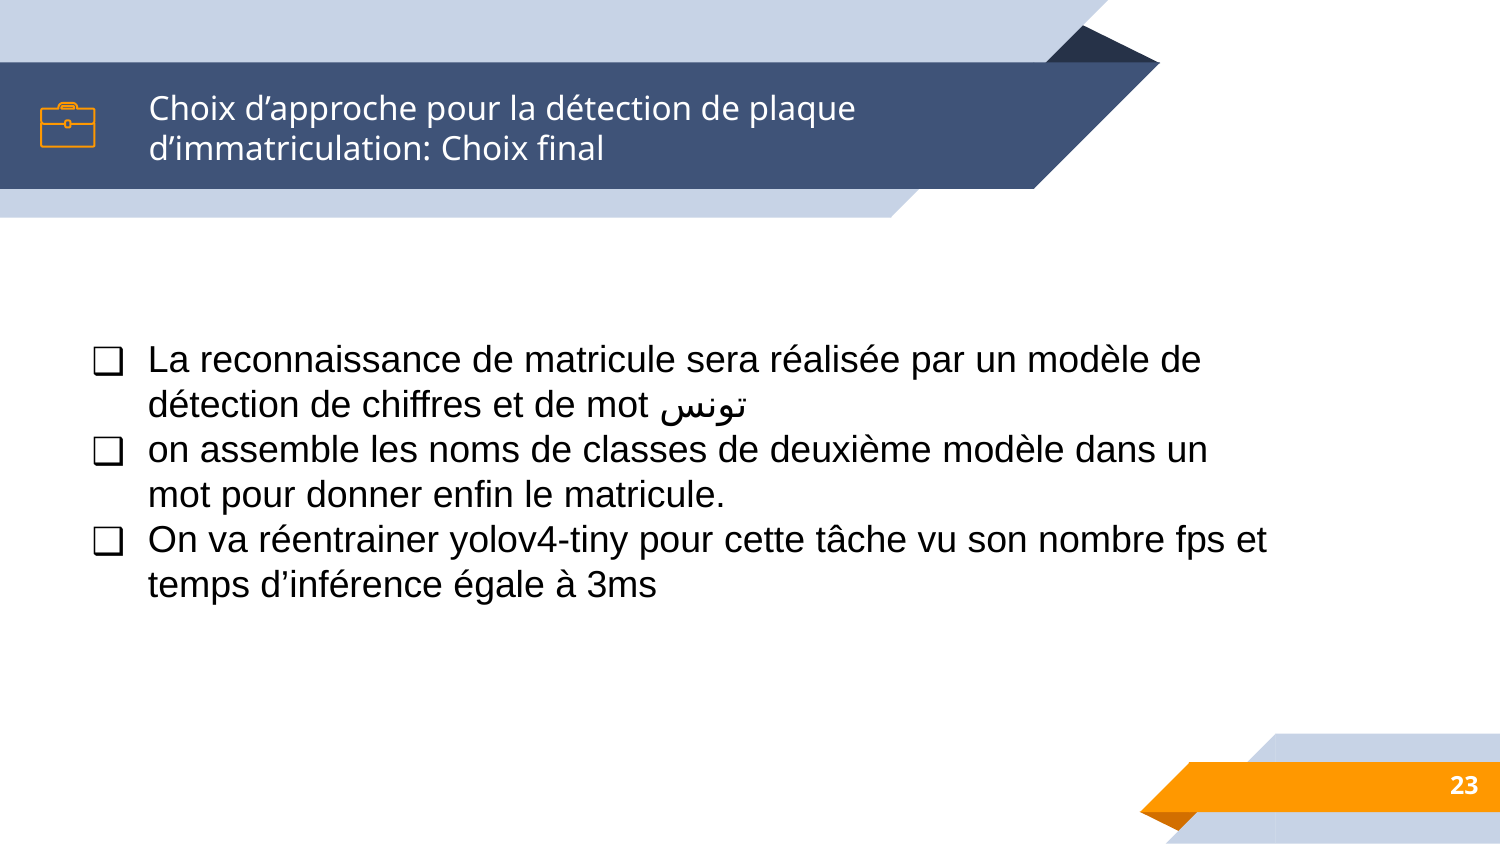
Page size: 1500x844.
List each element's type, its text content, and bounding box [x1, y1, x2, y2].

title Choix d’approche pour la détection de plaque d’immatriculation: Choix final [133, 64, 1035, 190]
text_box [40, 102, 95, 147]
slide_number ‹#› [1249, 760, 1494, 813]
text_box La reconnaissance de matricule sera réalisée par un modèle de détection de chiffres et de mot تونس on assemble les noms de classes de deuxième modèle dans un mot pour donner enfin le matricule. On va réentrainer yolov4-tiny pour cette tâche vu son nombre fps et temps d’inférence égale à 3ms [76, 327, 1296, 613]
